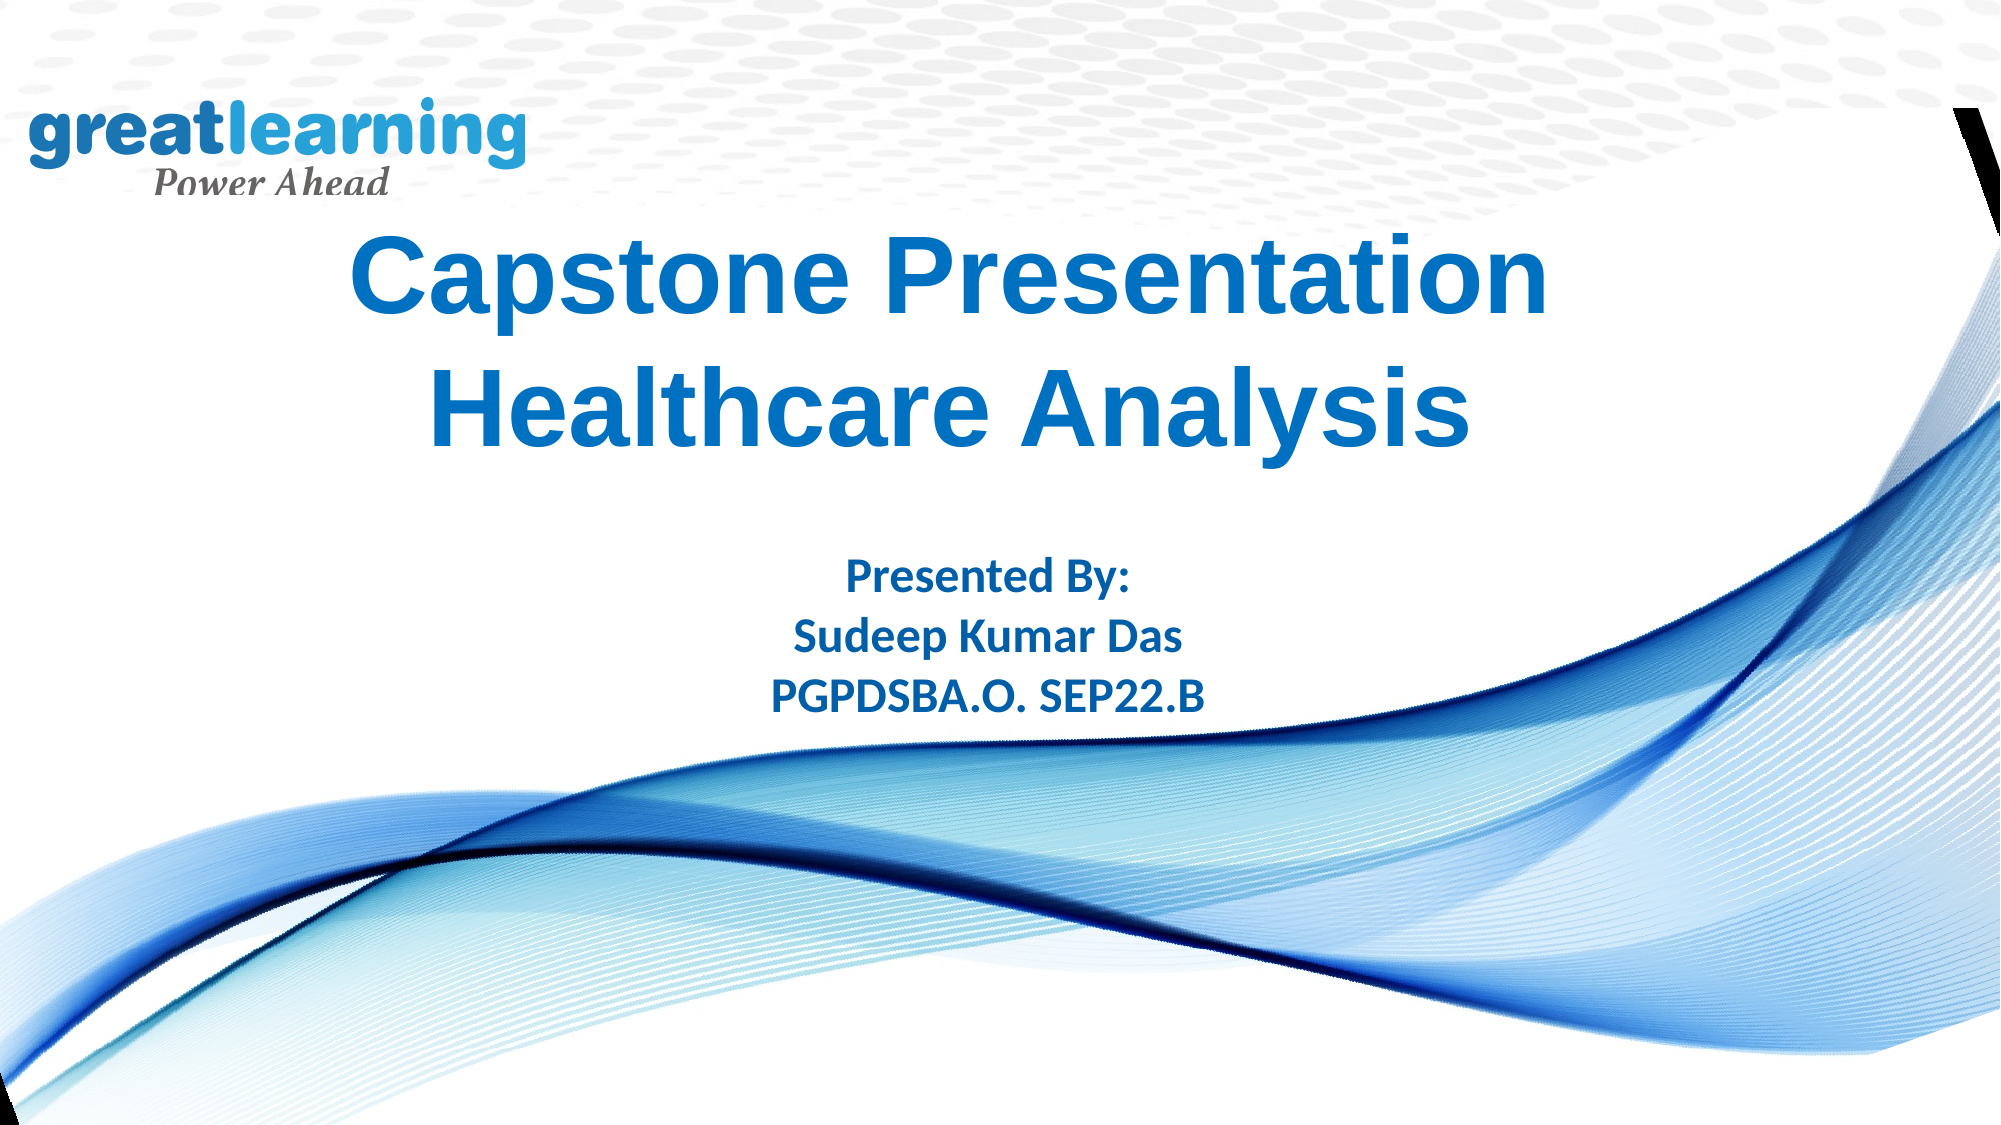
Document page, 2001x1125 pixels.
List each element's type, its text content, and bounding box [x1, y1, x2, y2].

picture [0, 0, 2000, 1125]
text_box Presented By: Sudeep Kumar Das PGPDSBA.O. SEP22.B [587, 534, 1389, 730]
text_box Capstone Presentation Healthcare Analysis [312, 195, 1589, 476]
